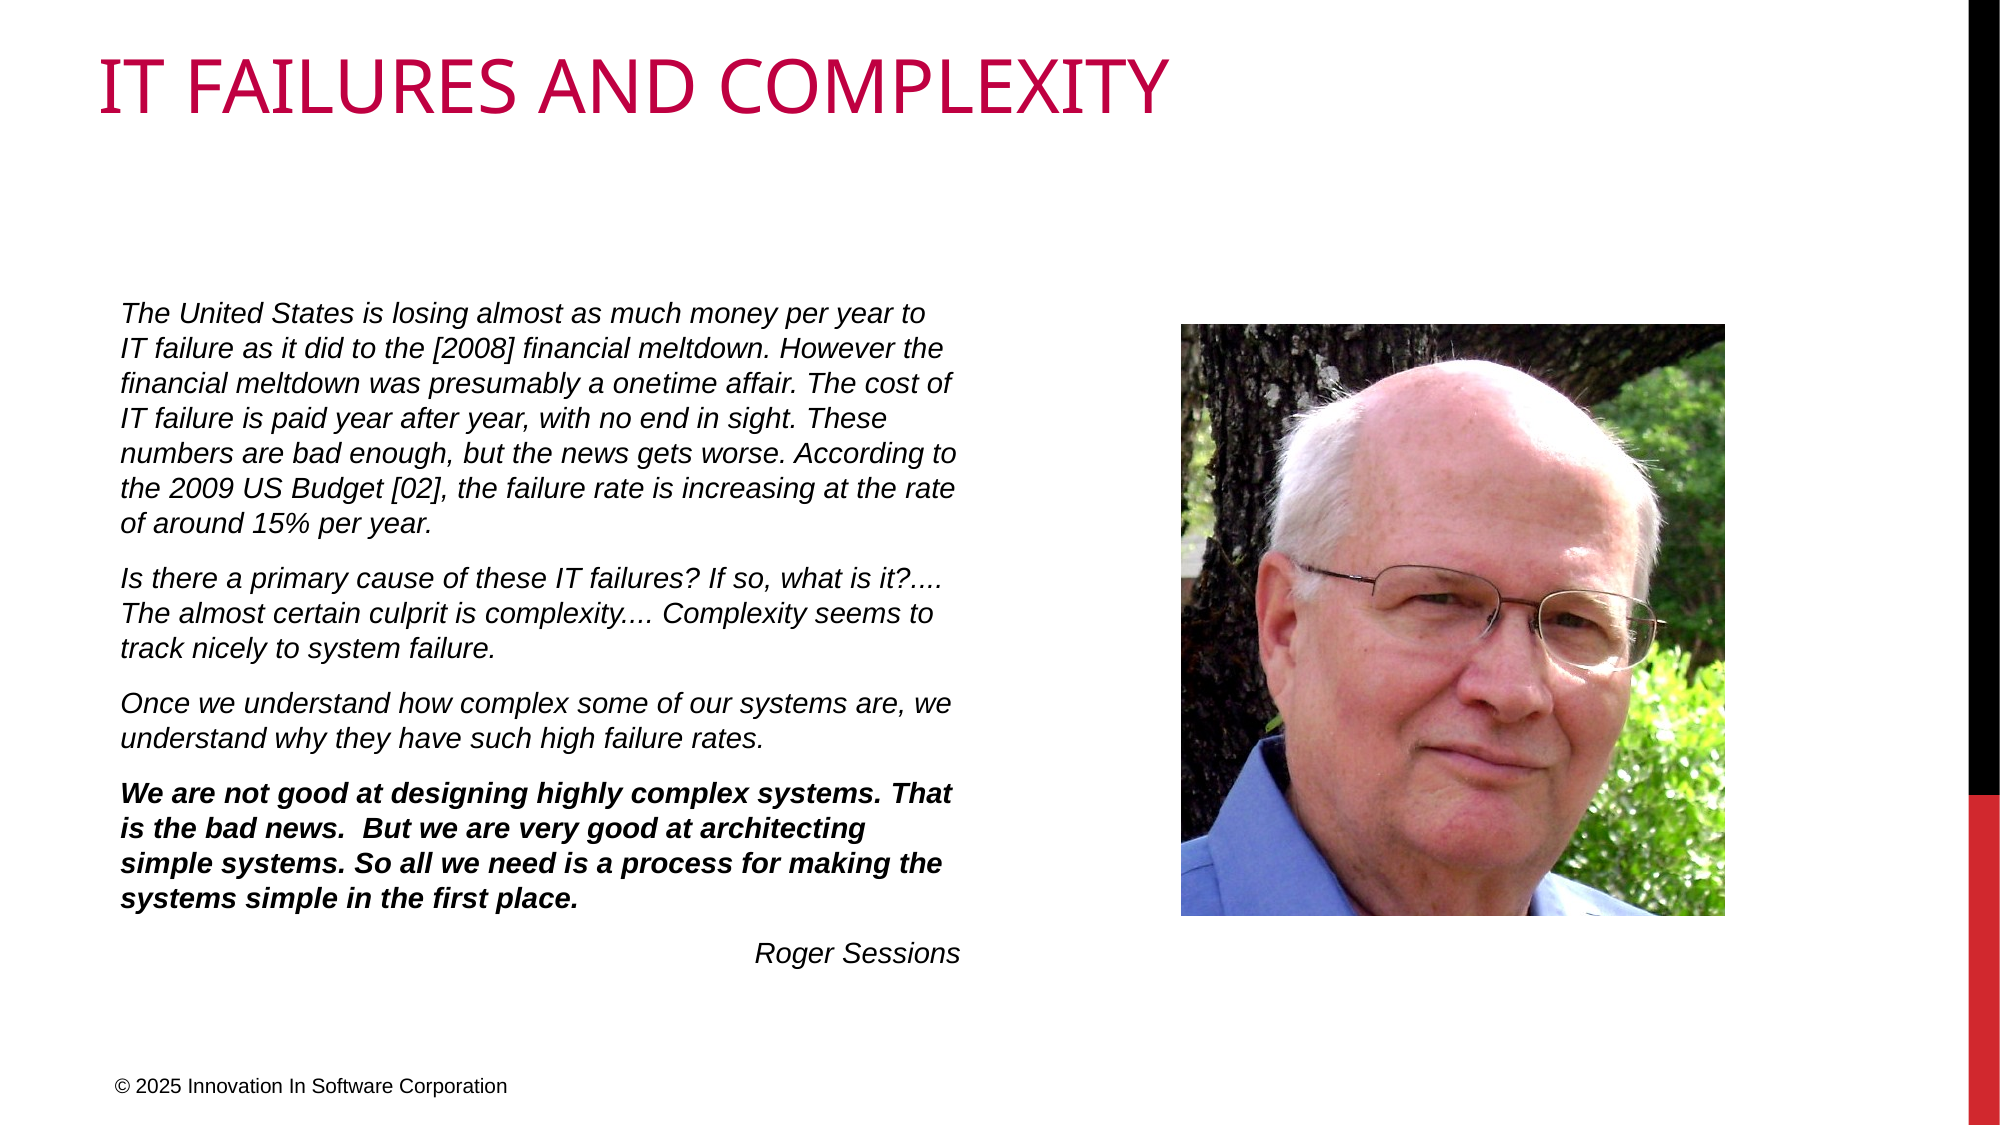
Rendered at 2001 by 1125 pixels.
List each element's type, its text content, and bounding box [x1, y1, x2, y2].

picture [1180, 324, 1726, 916]
text_box The United States is losing almost as much money per year to IT failure as it did to the [2008] financial meltdown. However the financial meltdown was presumably a one­time affair. The cost of IT failure is paid year after year, with no end in sight. These numbers are bad enough, but the news gets worse. According to the 2009 US Budget [02], the failure rate is increasing at the rate of around 15% per year. Is there a primary cause of these IT failures? If so, what is it?.... The almost certain culprit is complexity.... Complexity seems to track nicely to system failure. Once we understand how complex some of our systems are, we understand why they have such high failure rates. We are not good at designing highly complex systems. That is the bad news. But we are very good at architecting simple systems. So all we need is a process for making the systems simple in the first place. Roger Sessions [105, 177, 977, 1004]
footer © 2025 Innovation In Software Corporation [99, 1065, 850, 1112]
title IT Failures and Complexity [98, 0, 1923, 186]
